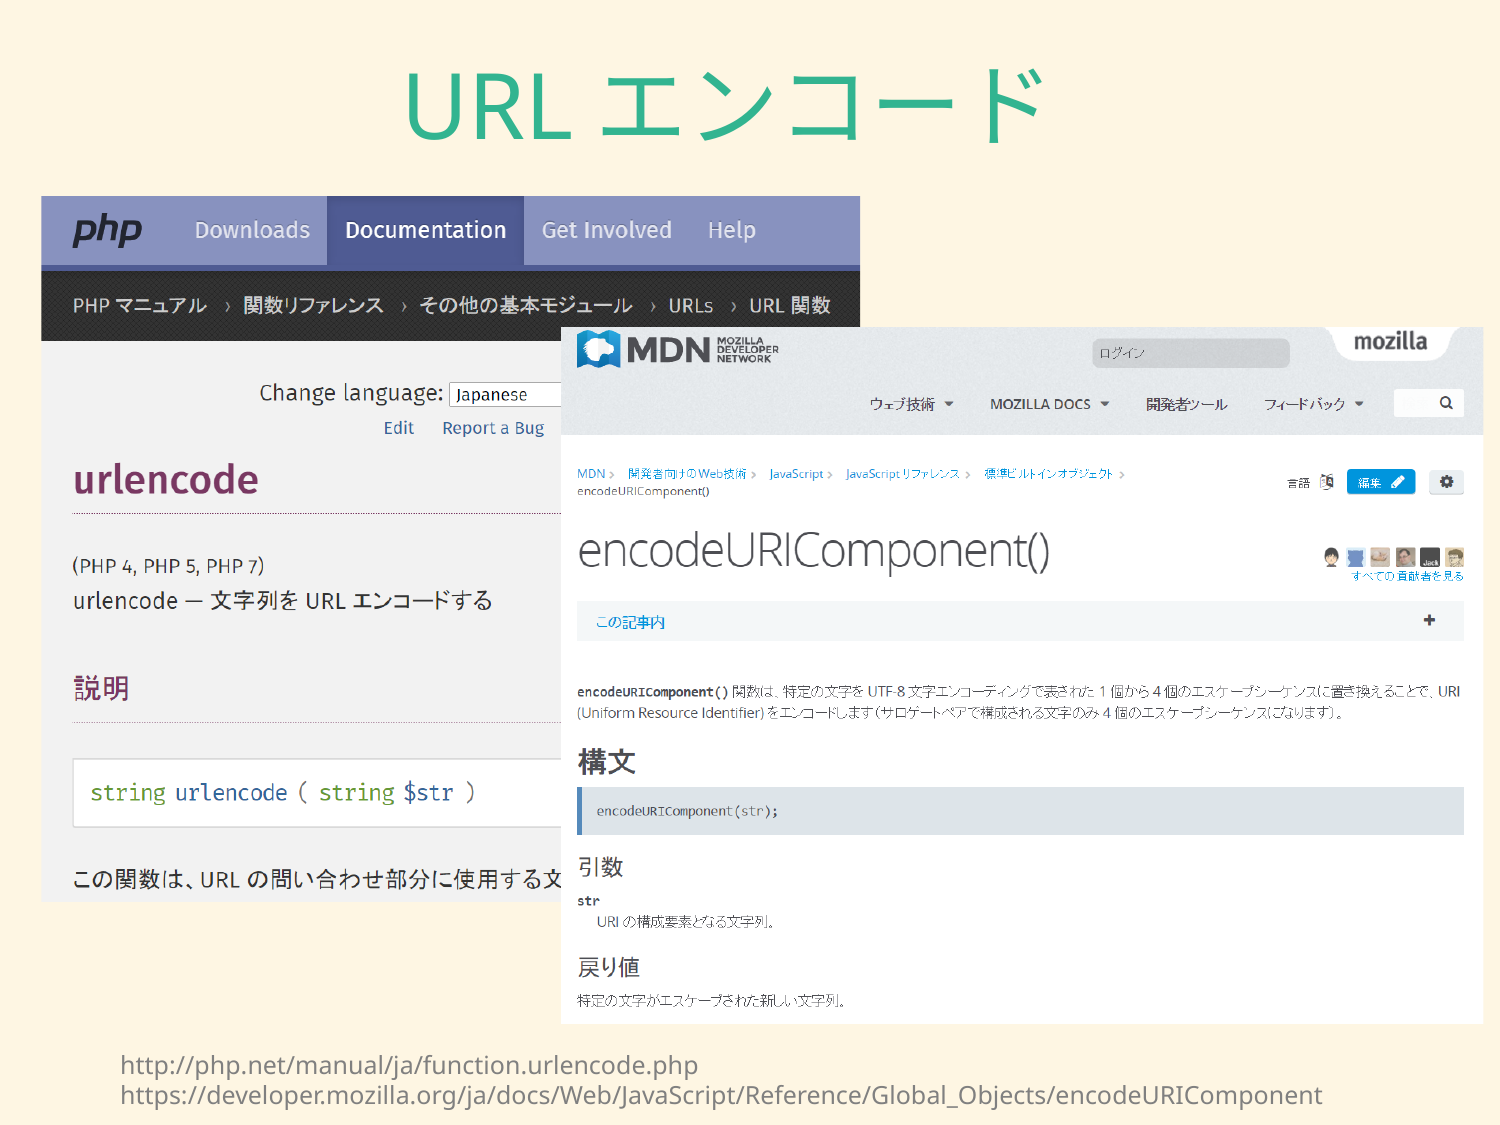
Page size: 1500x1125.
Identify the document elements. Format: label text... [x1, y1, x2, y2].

text_box http://php.net/manual/ja/function.urlencode.php https://developer.mozilla.org/ja/docs/Web/JavaScript/Reference/Global_Objects/encodeURIComponent [105, 1041, 1340, 1117]
picture [40, 195, 1484, 1024]
text_box URLエンコード [53, 8, 1403, 197]
